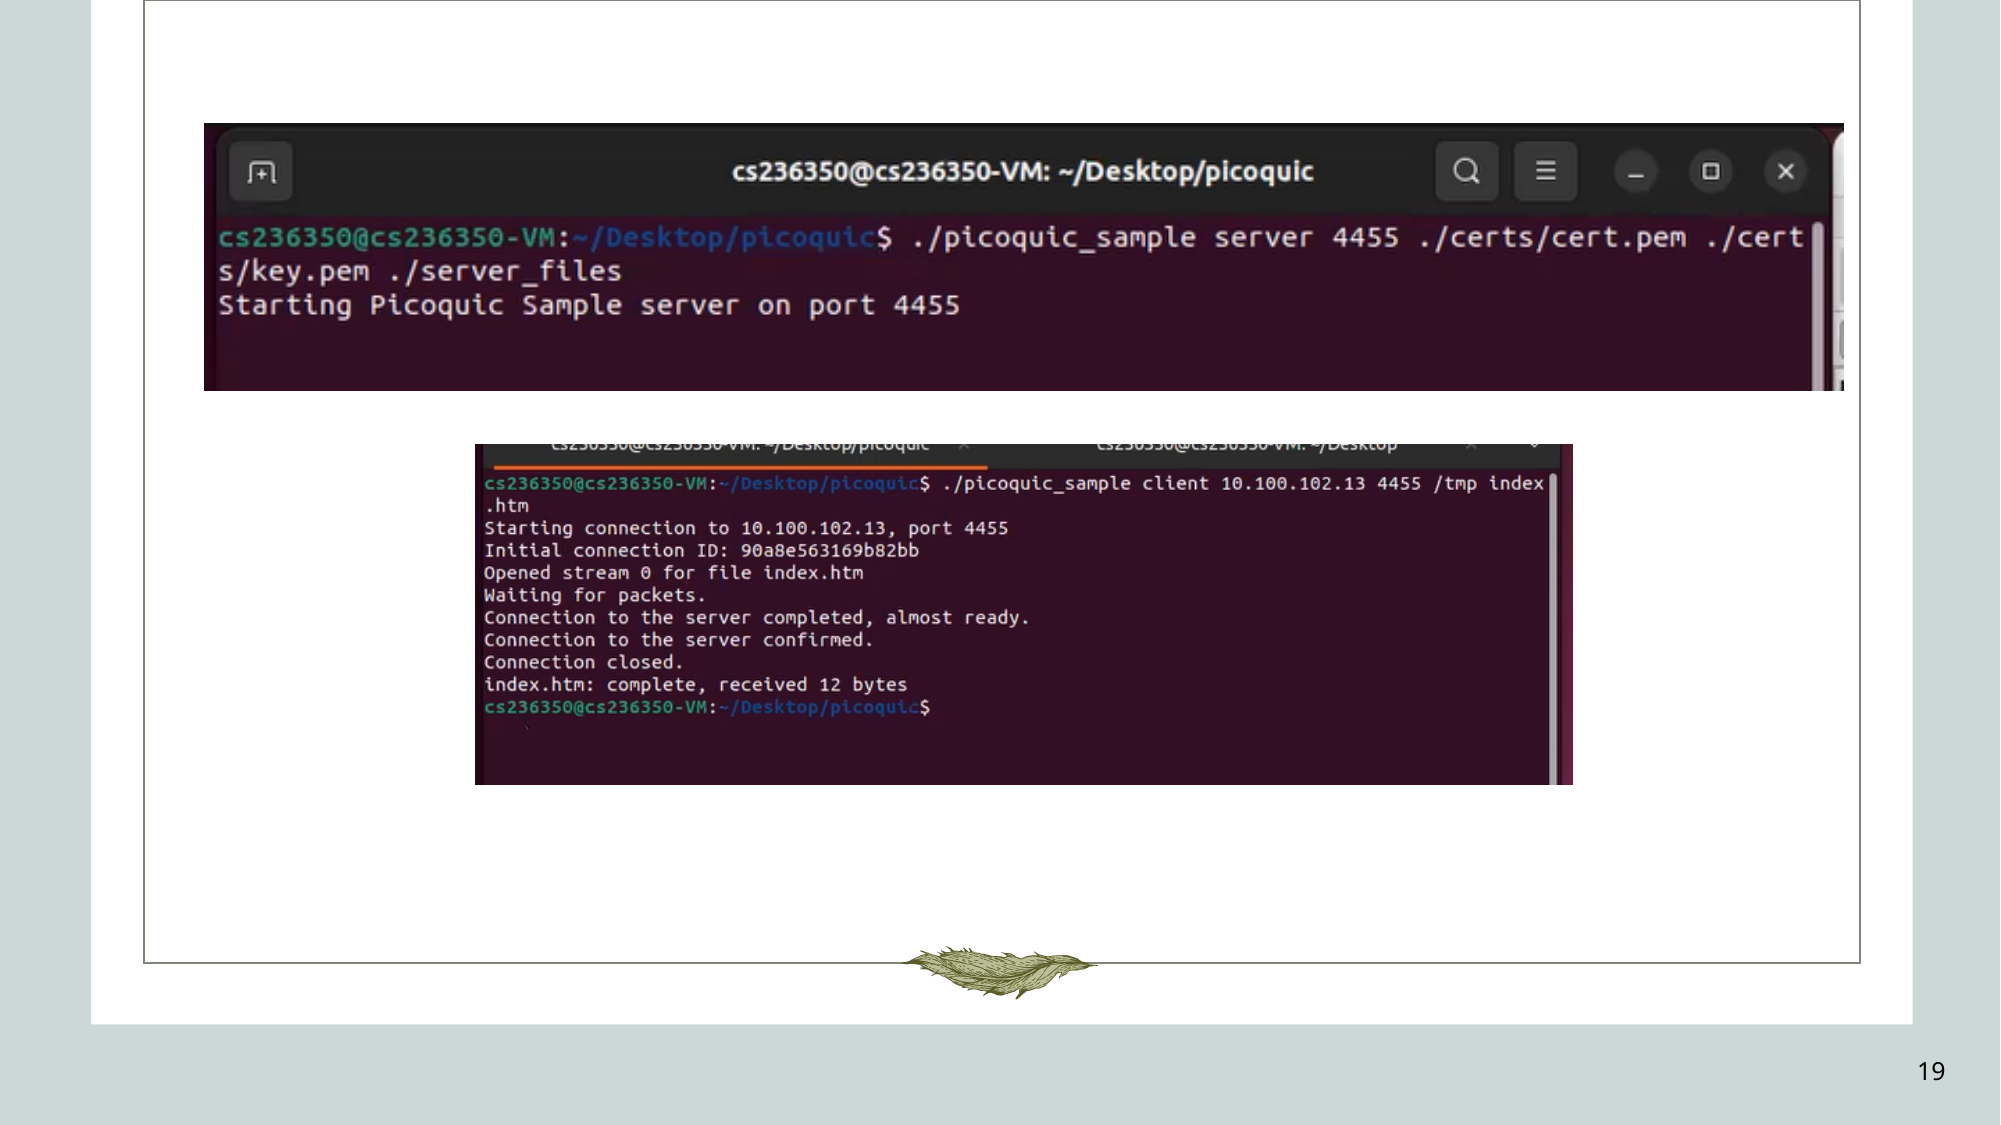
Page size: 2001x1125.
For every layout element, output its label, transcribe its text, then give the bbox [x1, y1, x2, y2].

picture [475, 444, 1573, 785]
picture [203, 123, 1844, 391]
picture [900, 941, 1099, 1000]
slide_number 19 [1510, 1042, 1961, 1103]
